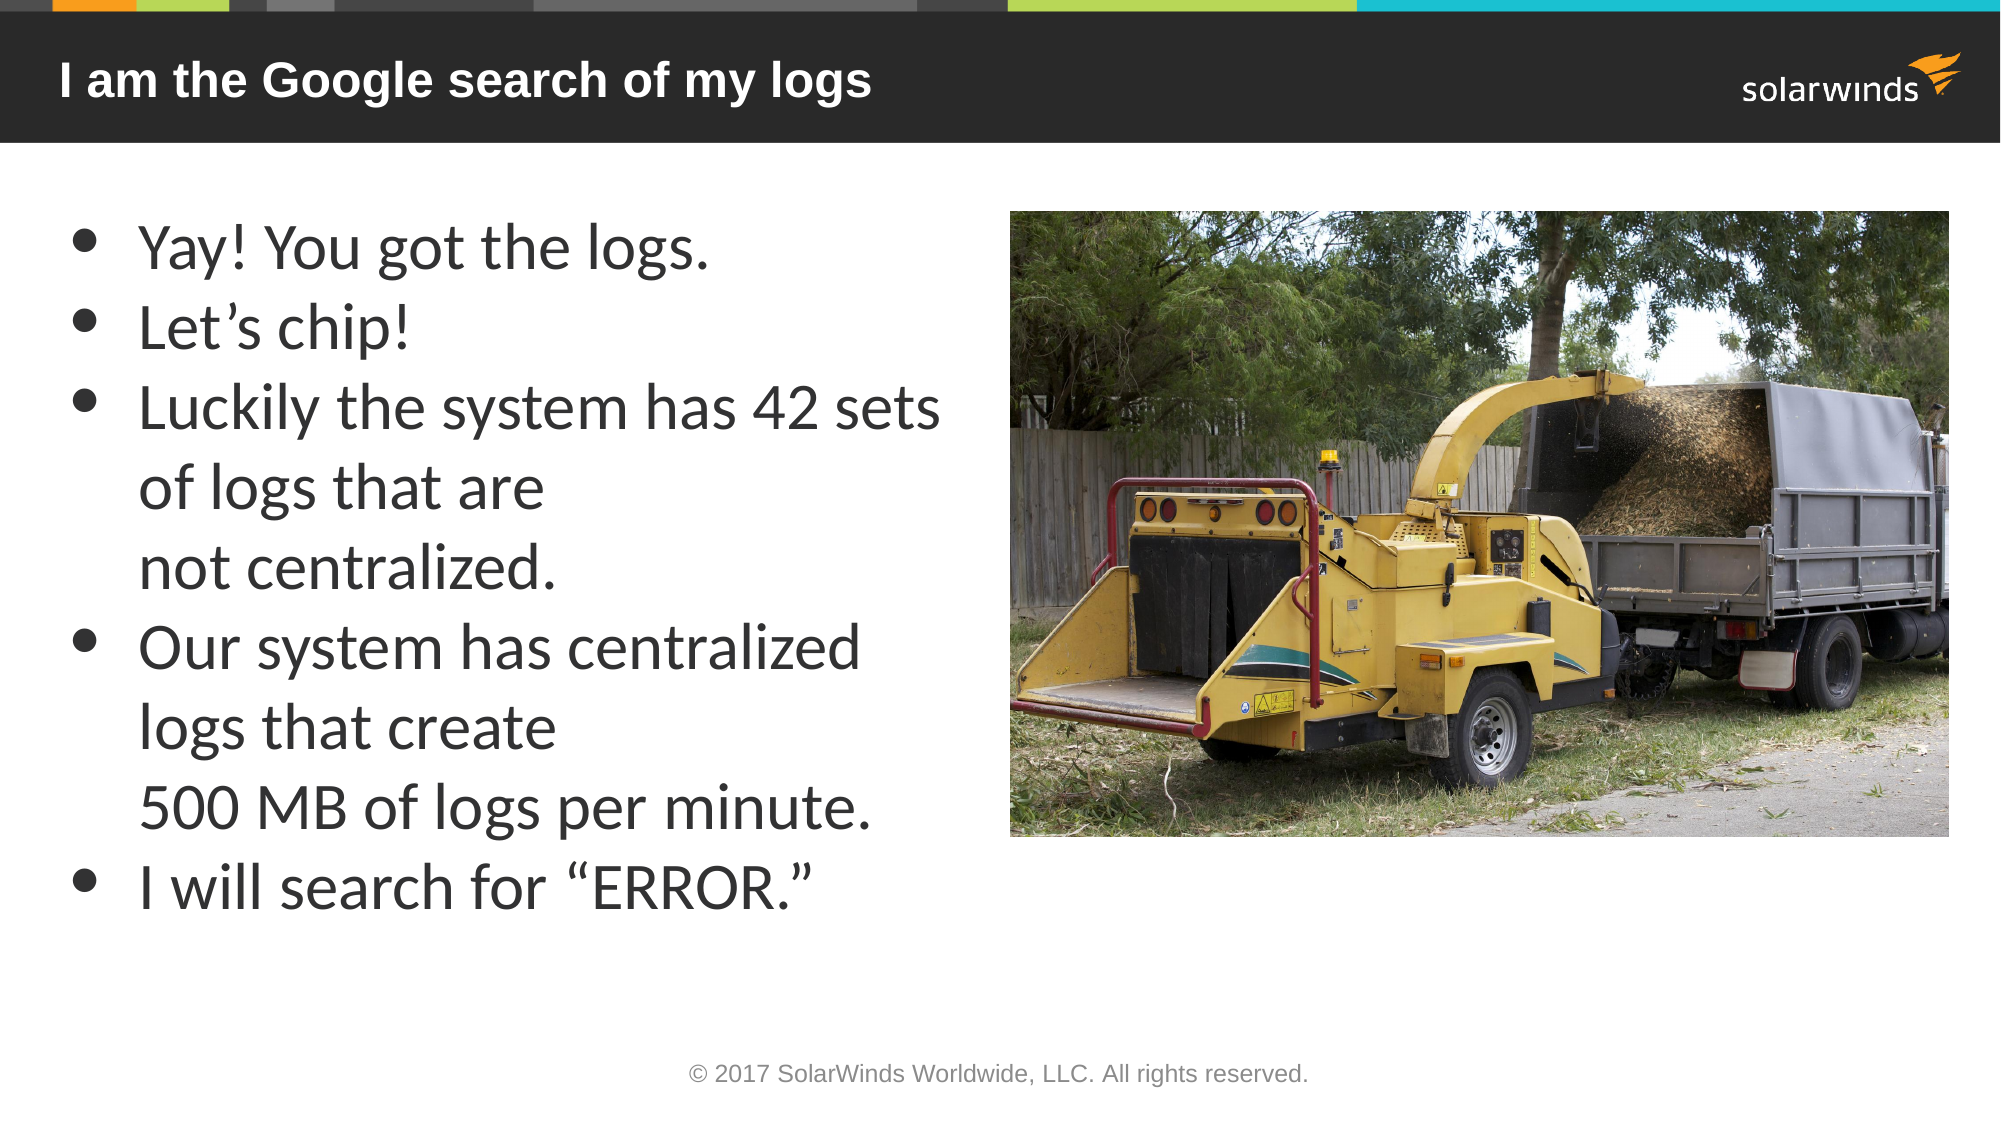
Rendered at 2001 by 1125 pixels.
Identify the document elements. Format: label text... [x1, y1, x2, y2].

picture [0, 0, 2001, 1125]
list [1010, 211, 1949, 837]
footer © 2017 SolarWinds Worldwide, LLC. All rights reserved. [662, 1042, 1338, 1103]
list Yay! You got the logs. Let’s chip! Luckily the system has 42 sets of logs that are not centralized. Our system has centralized logs that create 500 MB of logs per minute. I will search for “ERROR.” [48, 187, 986, 1016]
title I am the Google search of my logs [43, 39, 1662, 124]
